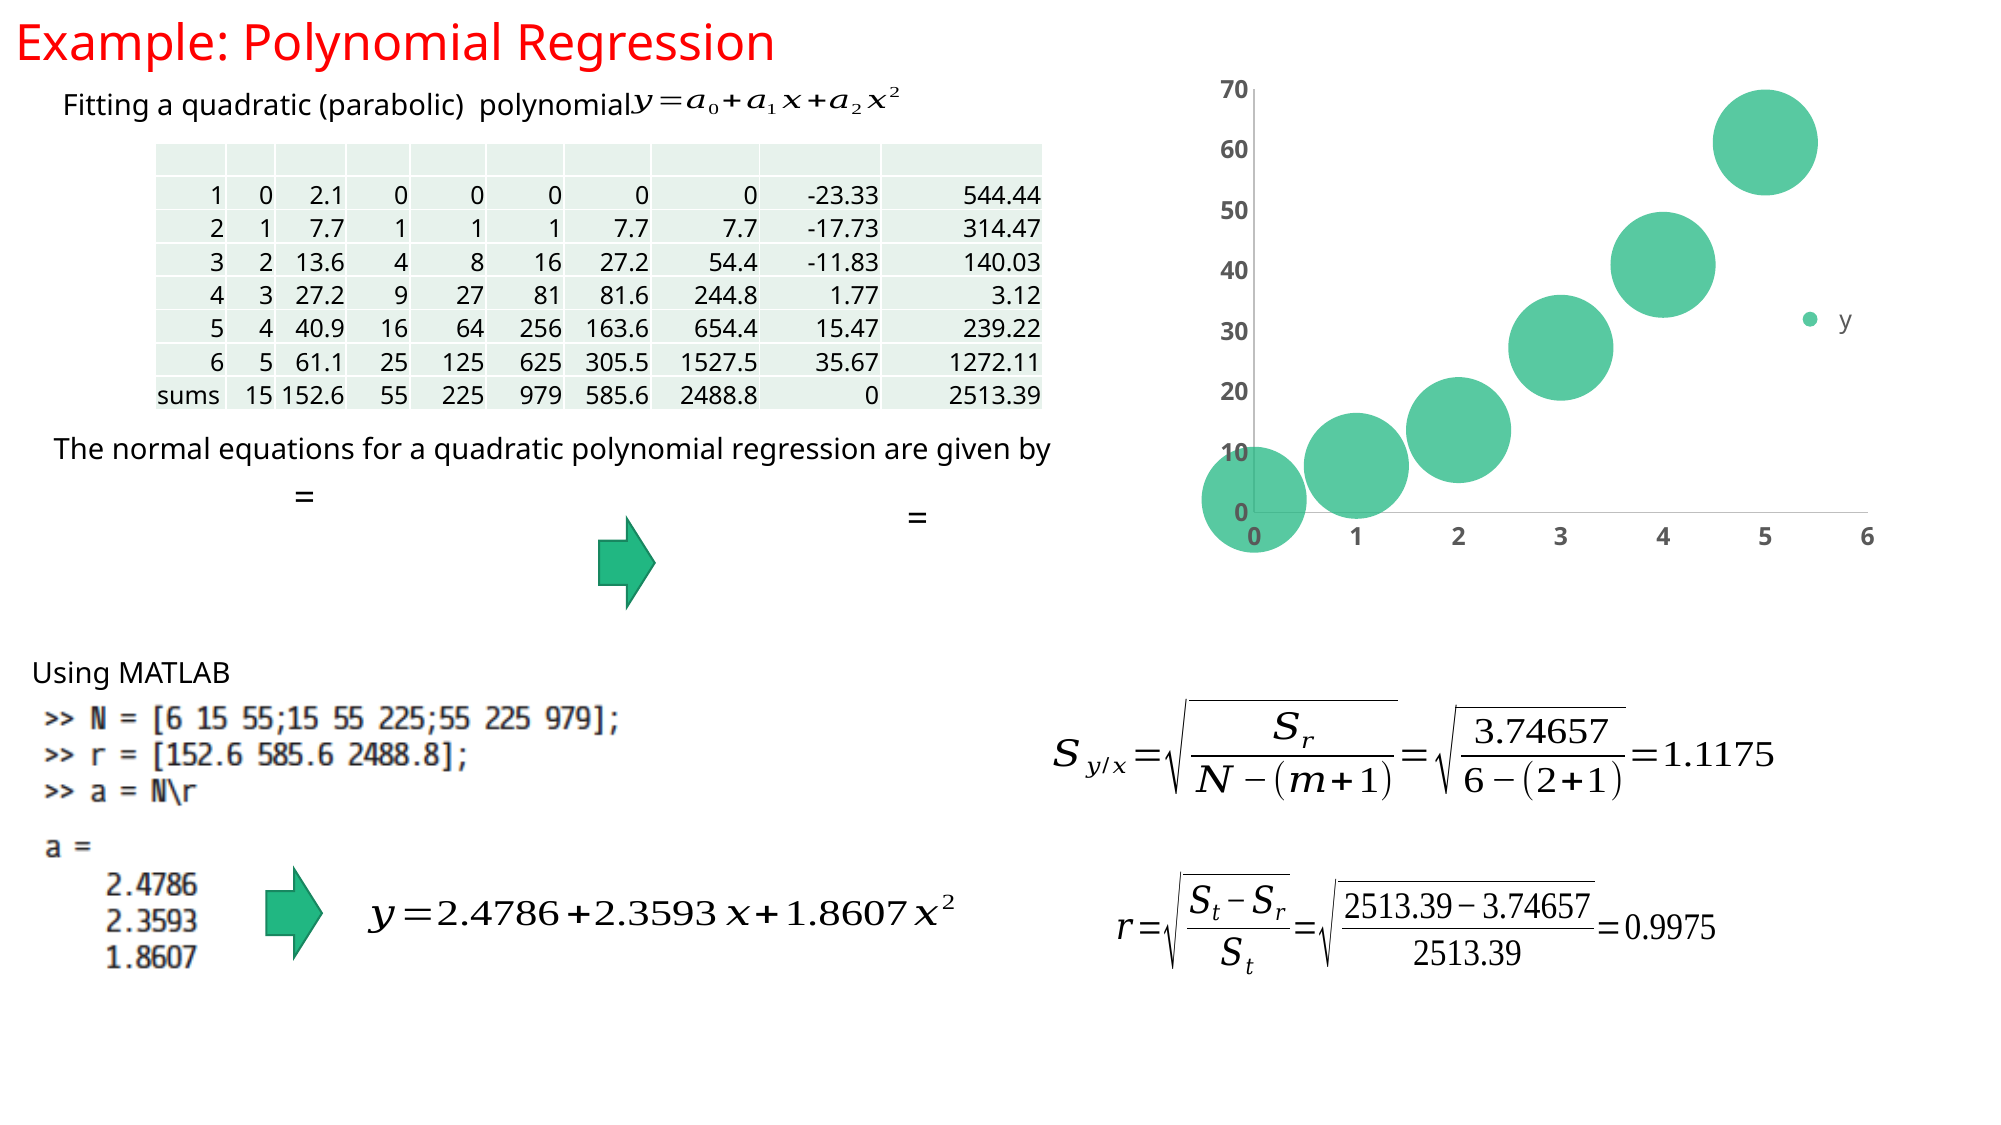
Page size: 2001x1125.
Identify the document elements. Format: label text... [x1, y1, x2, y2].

text_box The normal equations for a quadratic polynomial regression are given by [38, 422, 1067, 473]
picture [20, 699, 639, 982]
chart [1201, 60, 1889, 622]
text_box [598, 515, 656, 611]
text_box Fitting a quadratic (parabolic) polynomial [47, 79, 647, 129]
text_box Example: Polynomial Regression [0, 2, 792, 78]
text_box Using MATLAB [16, 647, 246, 698]
